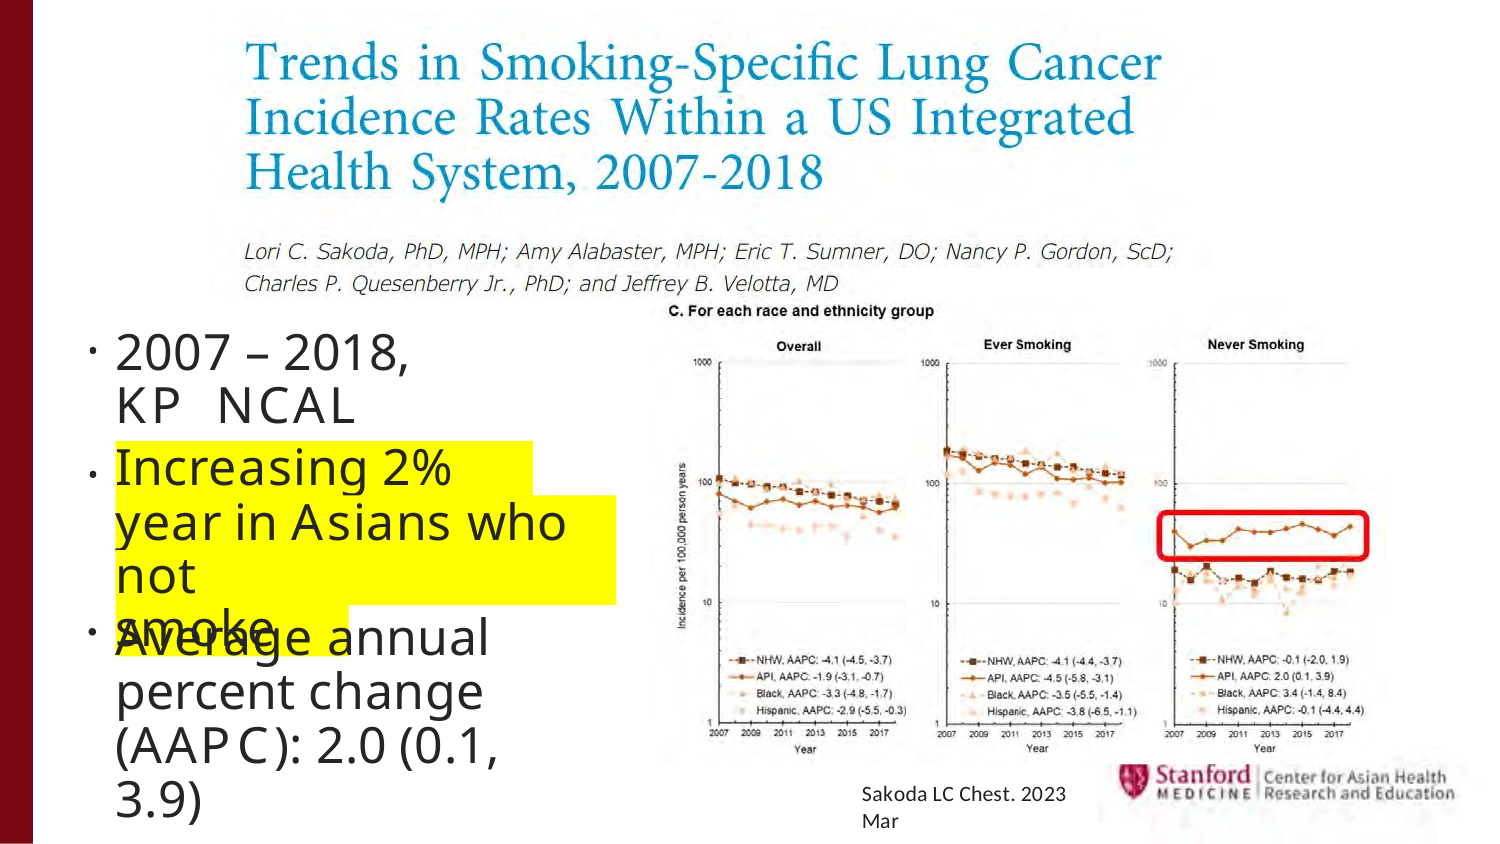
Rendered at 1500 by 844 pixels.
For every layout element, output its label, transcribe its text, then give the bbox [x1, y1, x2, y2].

text_box year in Asians who do [115, 495, 617, 605]
text_box • [85, 453, 101, 492]
text_box Increasing 2% per [115, 440, 533, 495]
picture [210, 12, 1483, 844]
text_box Average annual percent change (AAPC): 2.0 (0.1, 3.9) [85, 603, 599, 828]
text_box not smoke [115, 550, 349, 603]
title 2007 – 2018, KP NCAL [85, 317, 491, 468]
text_box Sakoda LC Chest. 2023 Mar [859, 777, 1107, 833]
